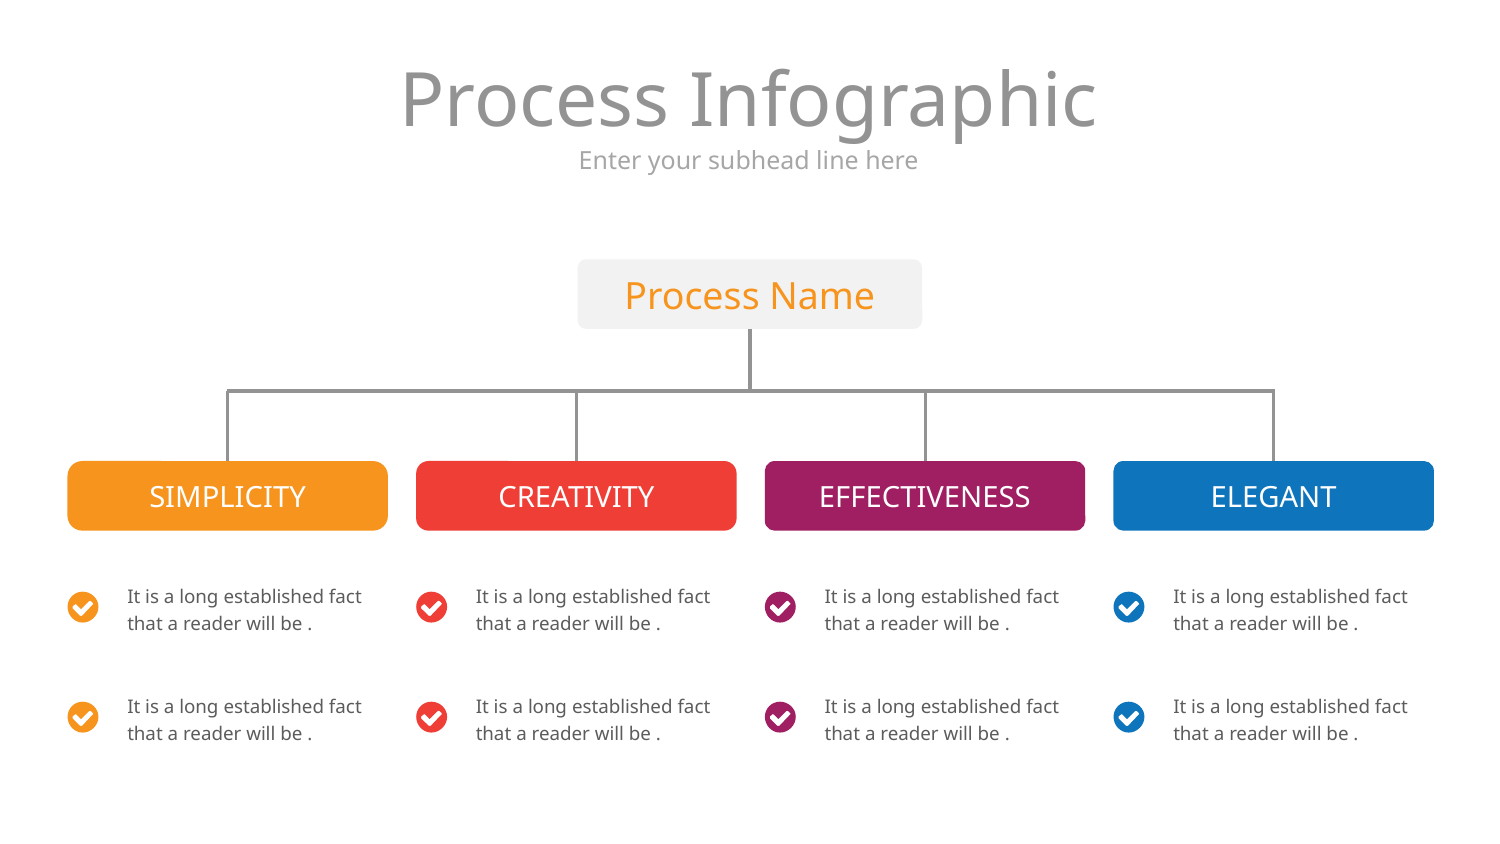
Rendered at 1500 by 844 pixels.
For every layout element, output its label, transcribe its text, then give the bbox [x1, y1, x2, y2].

text_box [1113, 591, 1145, 623]
text_box It is a long established fact that a reader will be . [461, 572, 737, 642]
text_box It is a long established fact that a reader will be . [112, 682, 388, 752]
text_box EFFECTIVENESS [762, 468, 1088, 533]
text_box [416, 701, 448, 733]
text_box SIMPLICITY [65, 458, 391, 533]
text_box [764, 591, 796, 623]
text_box It is a long established fact that a reader will be . [1158, 682, 1434, 752]
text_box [226, 328, 1276, 461]
text_box [1113, 701, 1145, 733]
list Enter your subhead line here [62, 144, 1436, 174]
title Process Infographic [62, 55, 1436, 138]
text_box It is a long established fact that a reader will be . [809, 572, 1086, 642]
text_box It is a long established fact that a reader will be . [809, 682, 1086, 752]
text_box It is a long established fact that a reader will be . [461, 682, 737, 752]
text_box [416, 591, 448, 623]
text_box CREATIVITY [414, 468, 739, 533]
text_box [764, 701, 796, 733]
text_box It is a long established fact that a reader will be . [112, 572, 388, 642]
text_box Process Name [575, 257, 925, 327]
text_box ELEGANT [1111, 458, 1437, 533]
text_box [67, 591, 99, 623]
text_box [67, 701, 99, 733]
text_box It is a long established fact that a reader will be . [1158, 572, 1434, 642]
